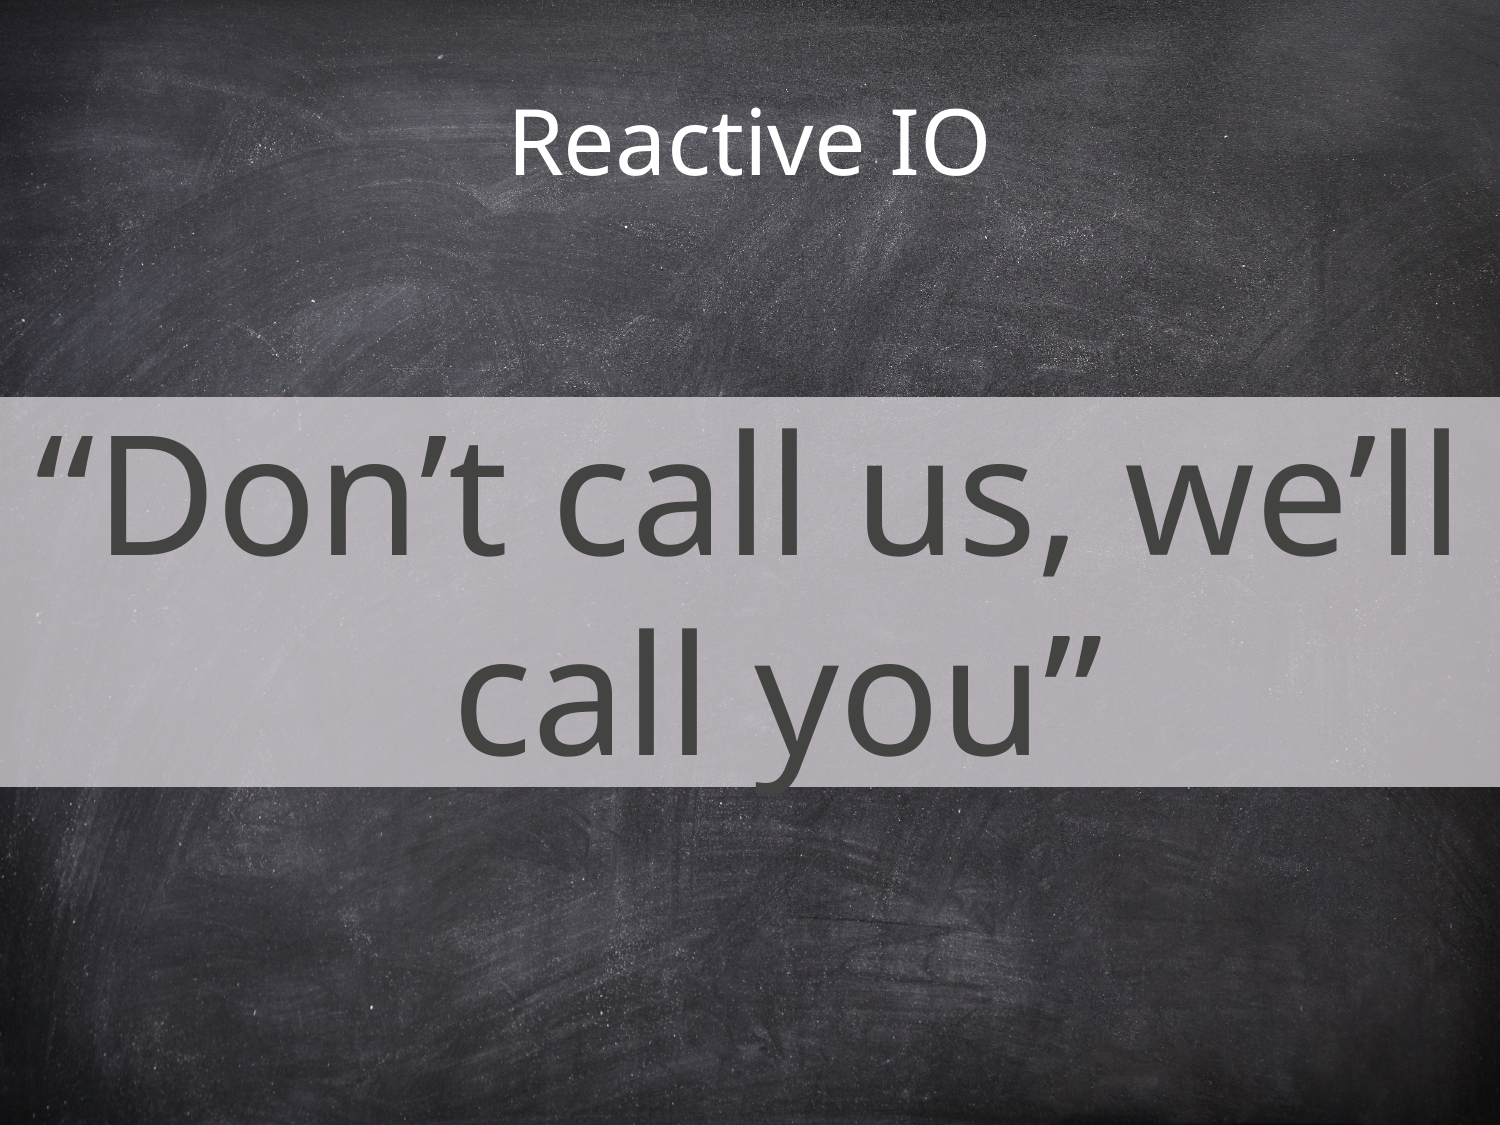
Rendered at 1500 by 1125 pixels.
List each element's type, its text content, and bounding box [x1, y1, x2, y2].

title Reactive IO [75, 45, 1425, 233]
picture [0, 787, 1500, 1125]
list “Don’t call us, we’ll call you” [0, 397, 1500, 787]
picture [0, 0, 1500, 397]
